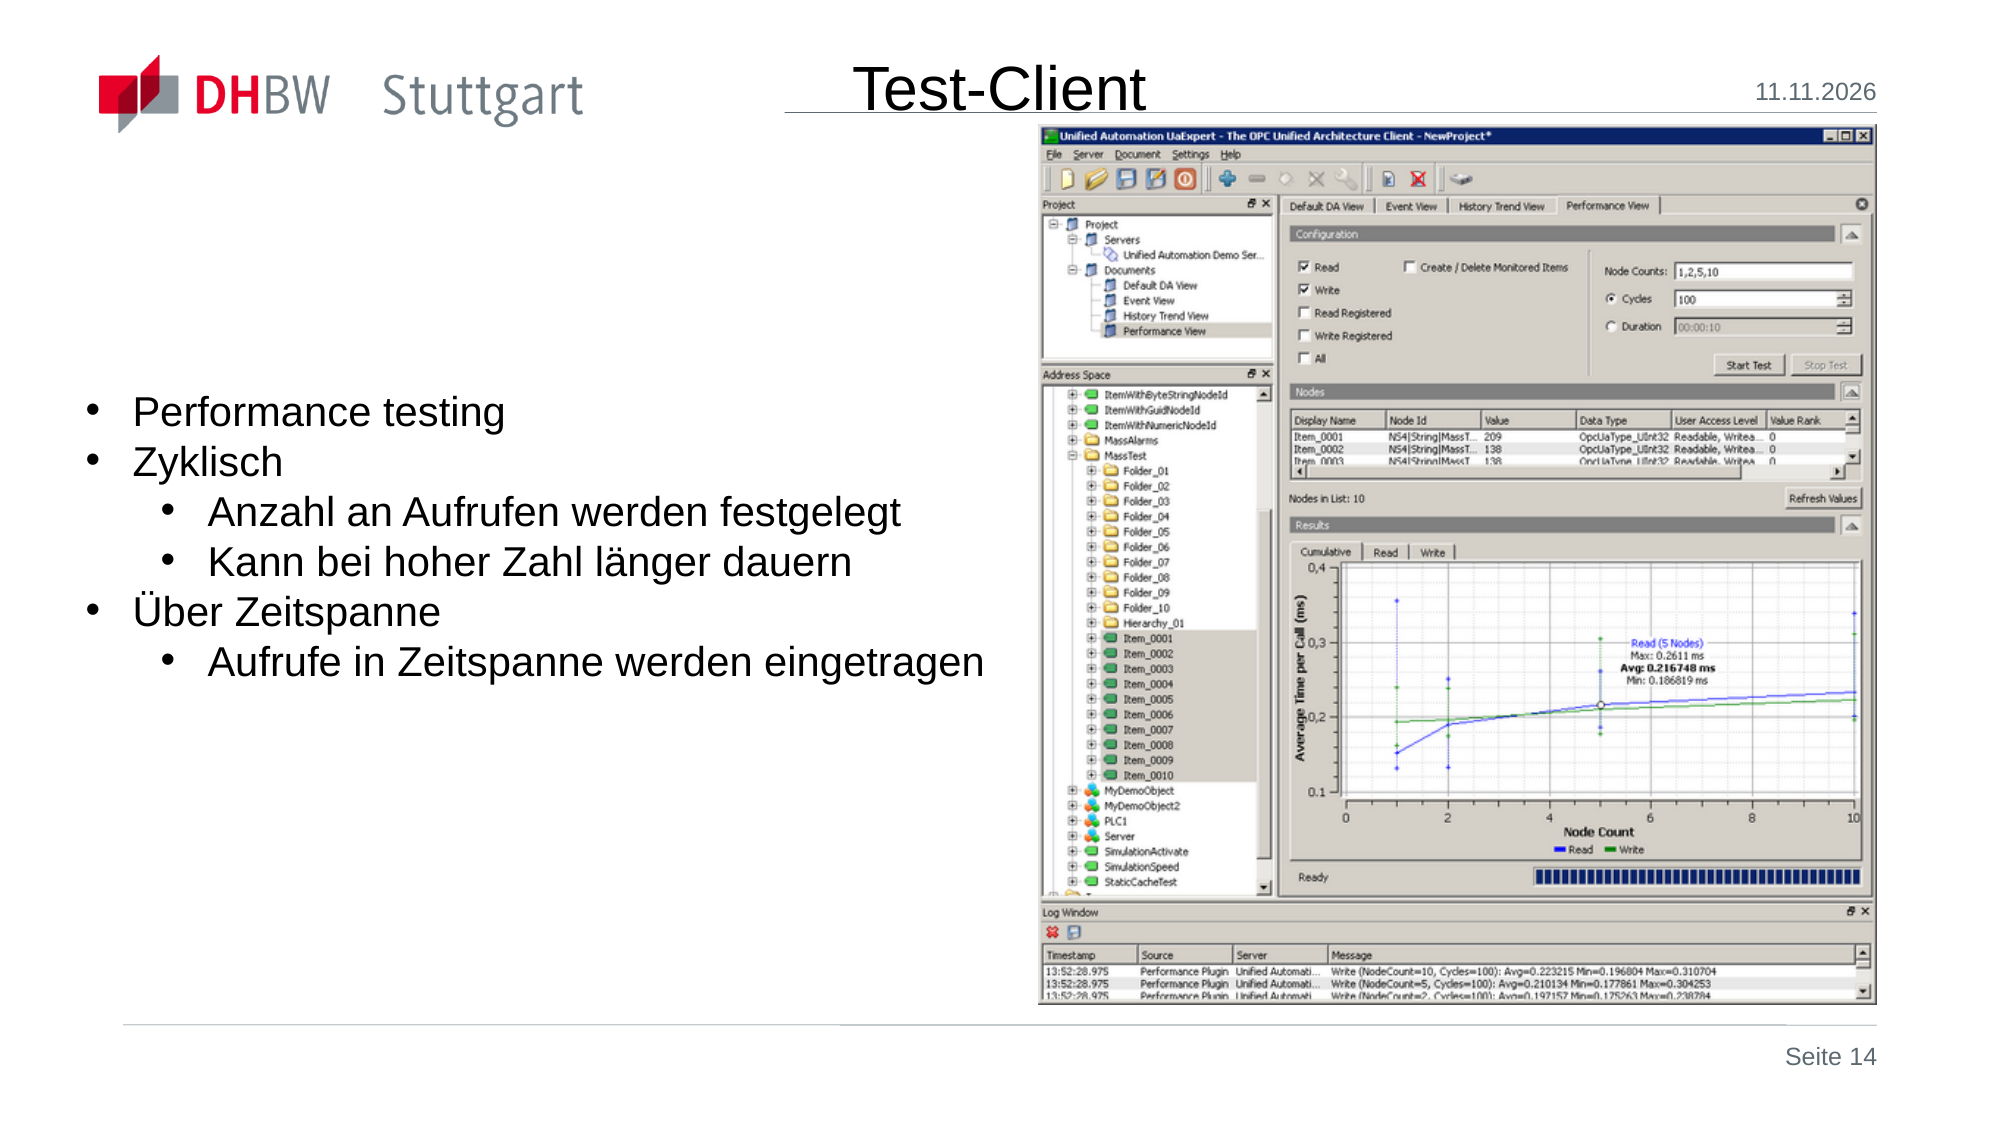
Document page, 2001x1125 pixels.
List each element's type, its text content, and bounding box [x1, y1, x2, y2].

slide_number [1862, 67, 1893, 114]
text_box Performance testing Zyklisch Anzahl an Aufrufen werden festgelegt Kann bei hoher Zahl länger dauern Über Zeitspanne Aufrufe in Zeitspanne werden eingetragen [70, 376, 1032, 692]
picture [99, 55, 138, 133]
slide_number Seite 14 [1707, 1033, 1893, 1108]
text_box Test-Client [138, 17, 1862, 155]
picture [1038, 124, 1878, 1006]
